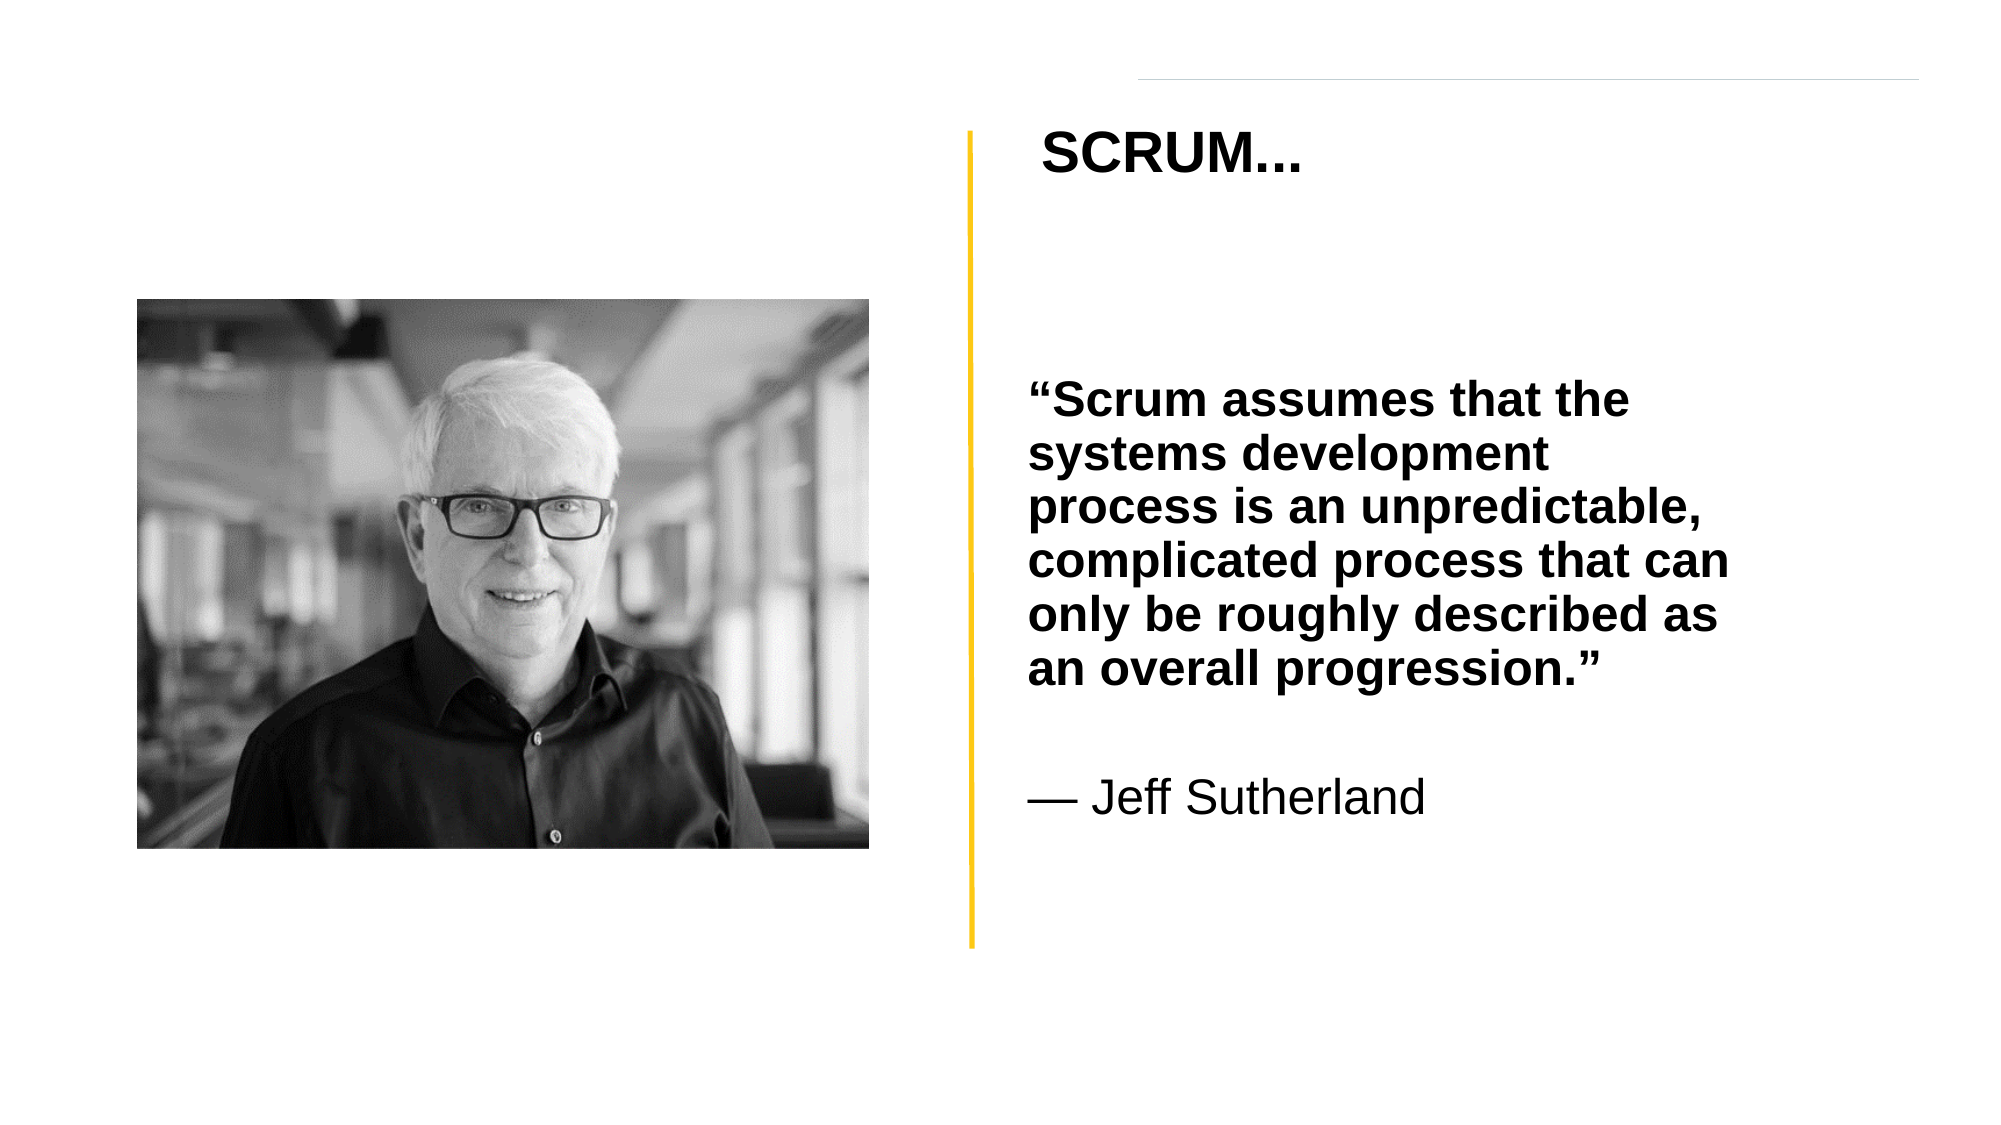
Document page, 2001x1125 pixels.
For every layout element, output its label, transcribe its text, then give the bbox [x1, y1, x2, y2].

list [137, 299, 869, 849]
title SCRUM... [1026, 93, 1863, 215]
list “Scrum assumes that the systems development process is an unpredictable, complicated process that can only be roughly described as an overall progression.” ― Jeff Sutherland [1012, 299, 1760, 1014]
